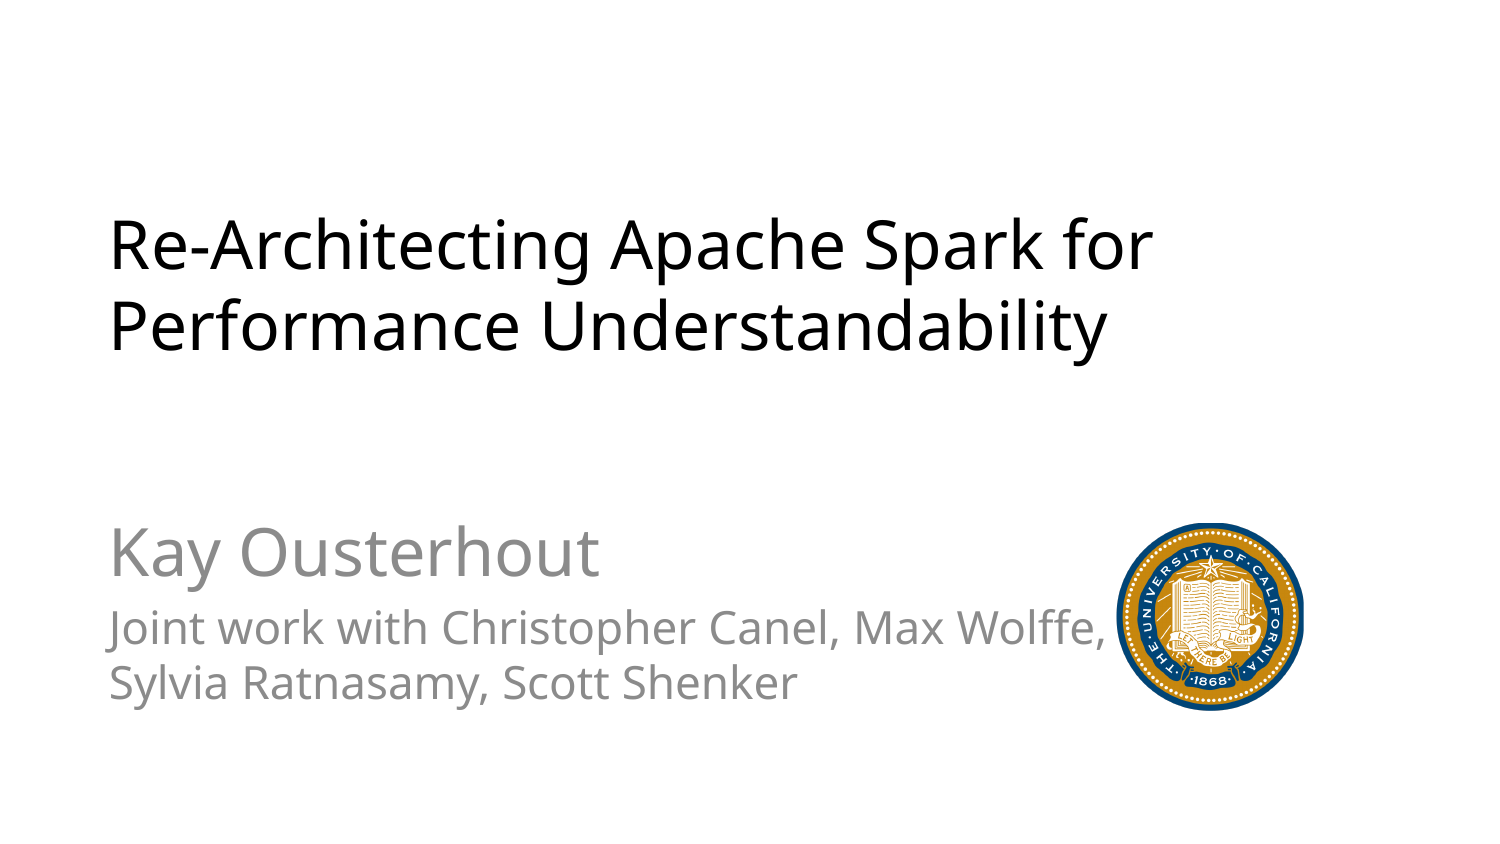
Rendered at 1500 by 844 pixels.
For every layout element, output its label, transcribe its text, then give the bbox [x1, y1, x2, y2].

picture [1115, 522, 1304, 711]
subtitle Kay Ousterhout Joint work with Christopher Canel, Max Wolffe, Sylvia Ratnasamy, Scott Shenker [93, 502, 1251, 718]
title Re-Architecting Apache Spark for Performance Understandability [93, 192, 1369, 374]
